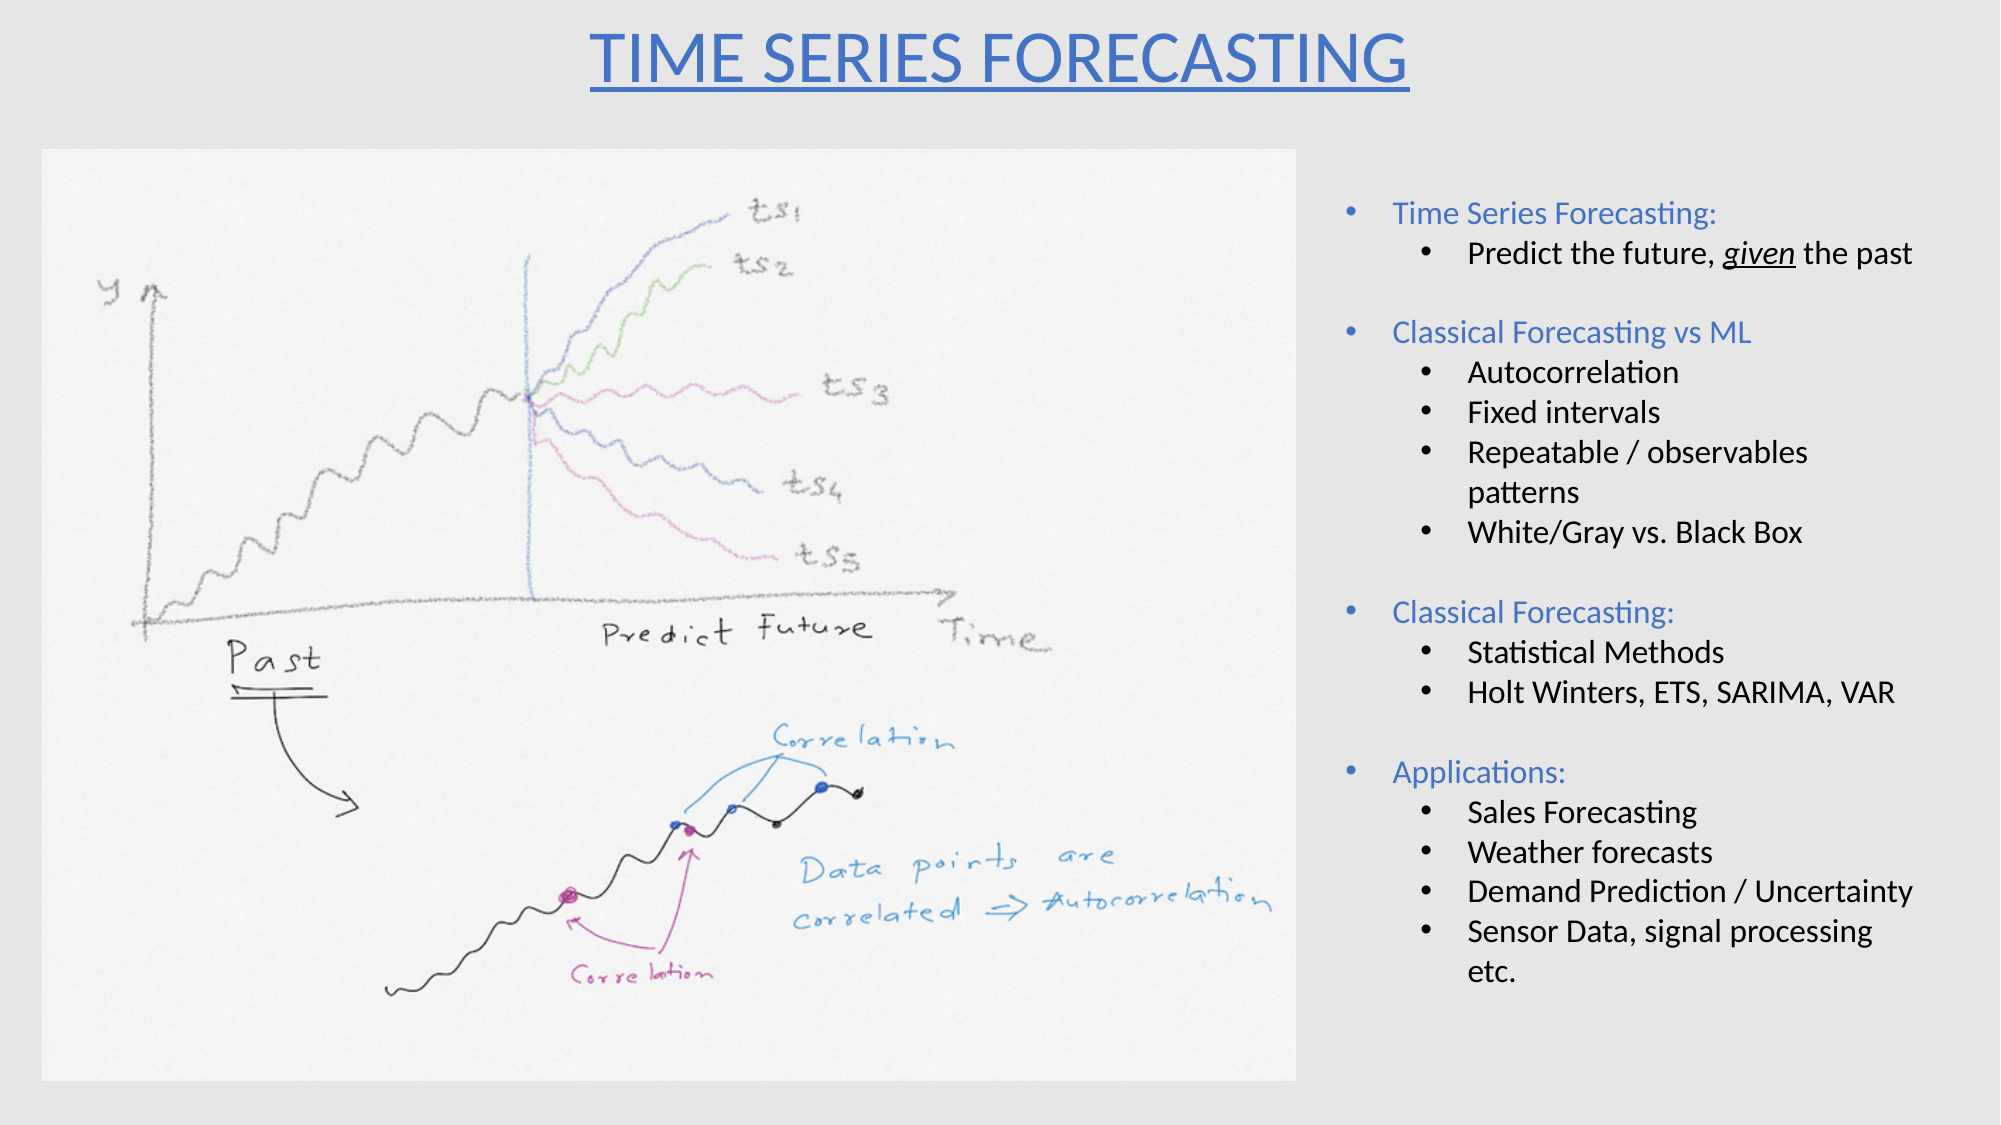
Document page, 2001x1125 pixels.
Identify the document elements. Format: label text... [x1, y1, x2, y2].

picture [42, 149, 1296, 1081]
text_box Time Series Forecasting: Predict the future, given the past Classical Forecasting vs ML Autocorrelation Fixed intervals Repeatable / observables patterns White/Gray vs. Black Box Classical Forecasting: Statistical Methods Holt Winters, ETS, SARIMA, VAR Applications: Sales Forecasting Weather forecasts Demand Prediction / Uncertainty Sensor Data, signal processing etc. [1330, 183, 1934, 1037]
text_box TIME SERIES FORECASTING [575, 0, 1425, 105]
